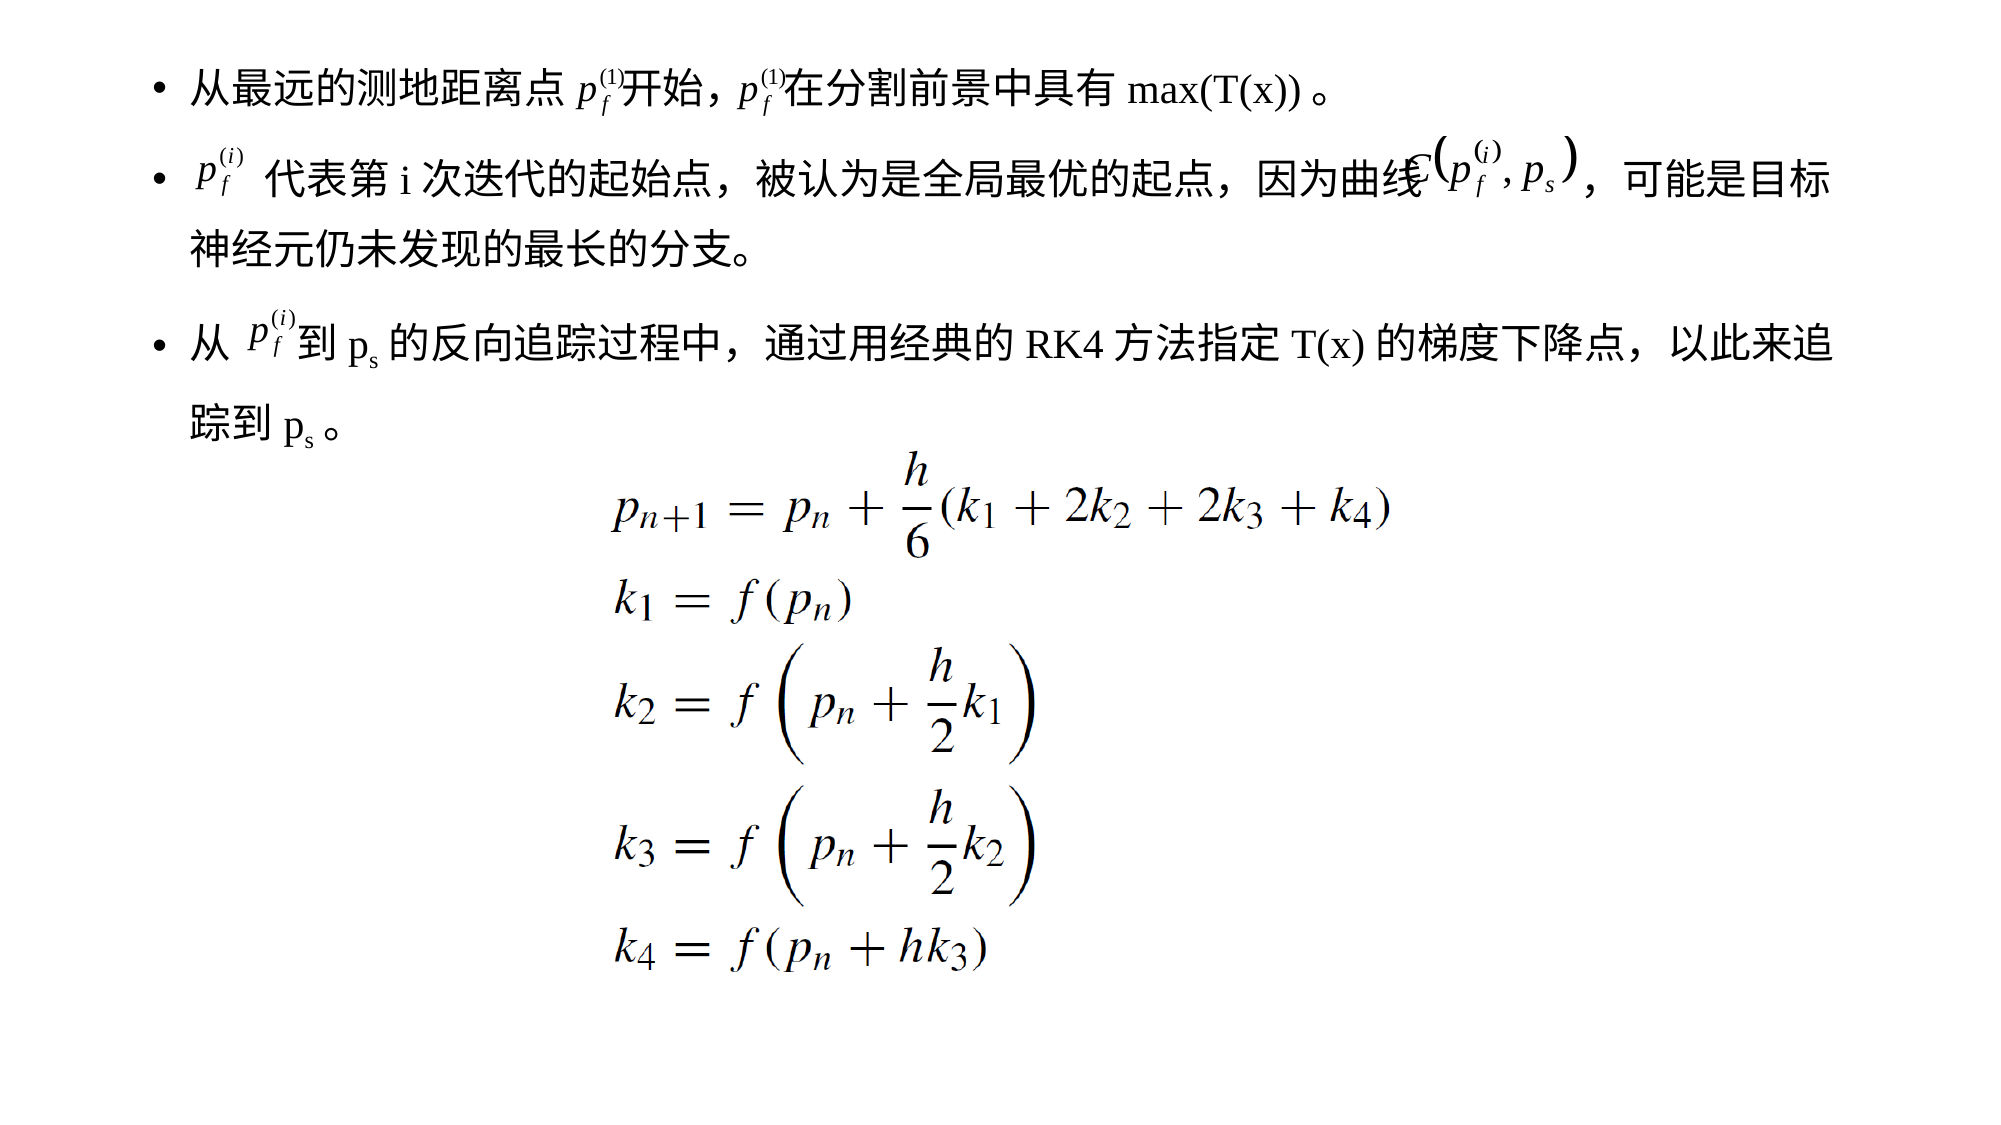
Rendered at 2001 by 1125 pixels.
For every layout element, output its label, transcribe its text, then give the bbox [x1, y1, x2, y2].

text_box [238, 300, 304, 366]
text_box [186, 139, 252, 204]
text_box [1397, 136, 1577, 207]
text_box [567, 59, 632, 125]
picture [601, 440, 1399, 981]
list 从最远的测地距离点 开始， 在分割前景中具有max(T(x))。 代表第i次迭代的起始点，被认为是全局最优的起点，因为曲线 ，可能是目标神经元仍未发现的最长的分支。 从 到ps的反向追踪过程中，通过用经典的RK4方法指定T(x)的梯度下降点，以此来追踪到ps。 [137, 59, 1863, 1014]
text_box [728, 59, 793, 125]
